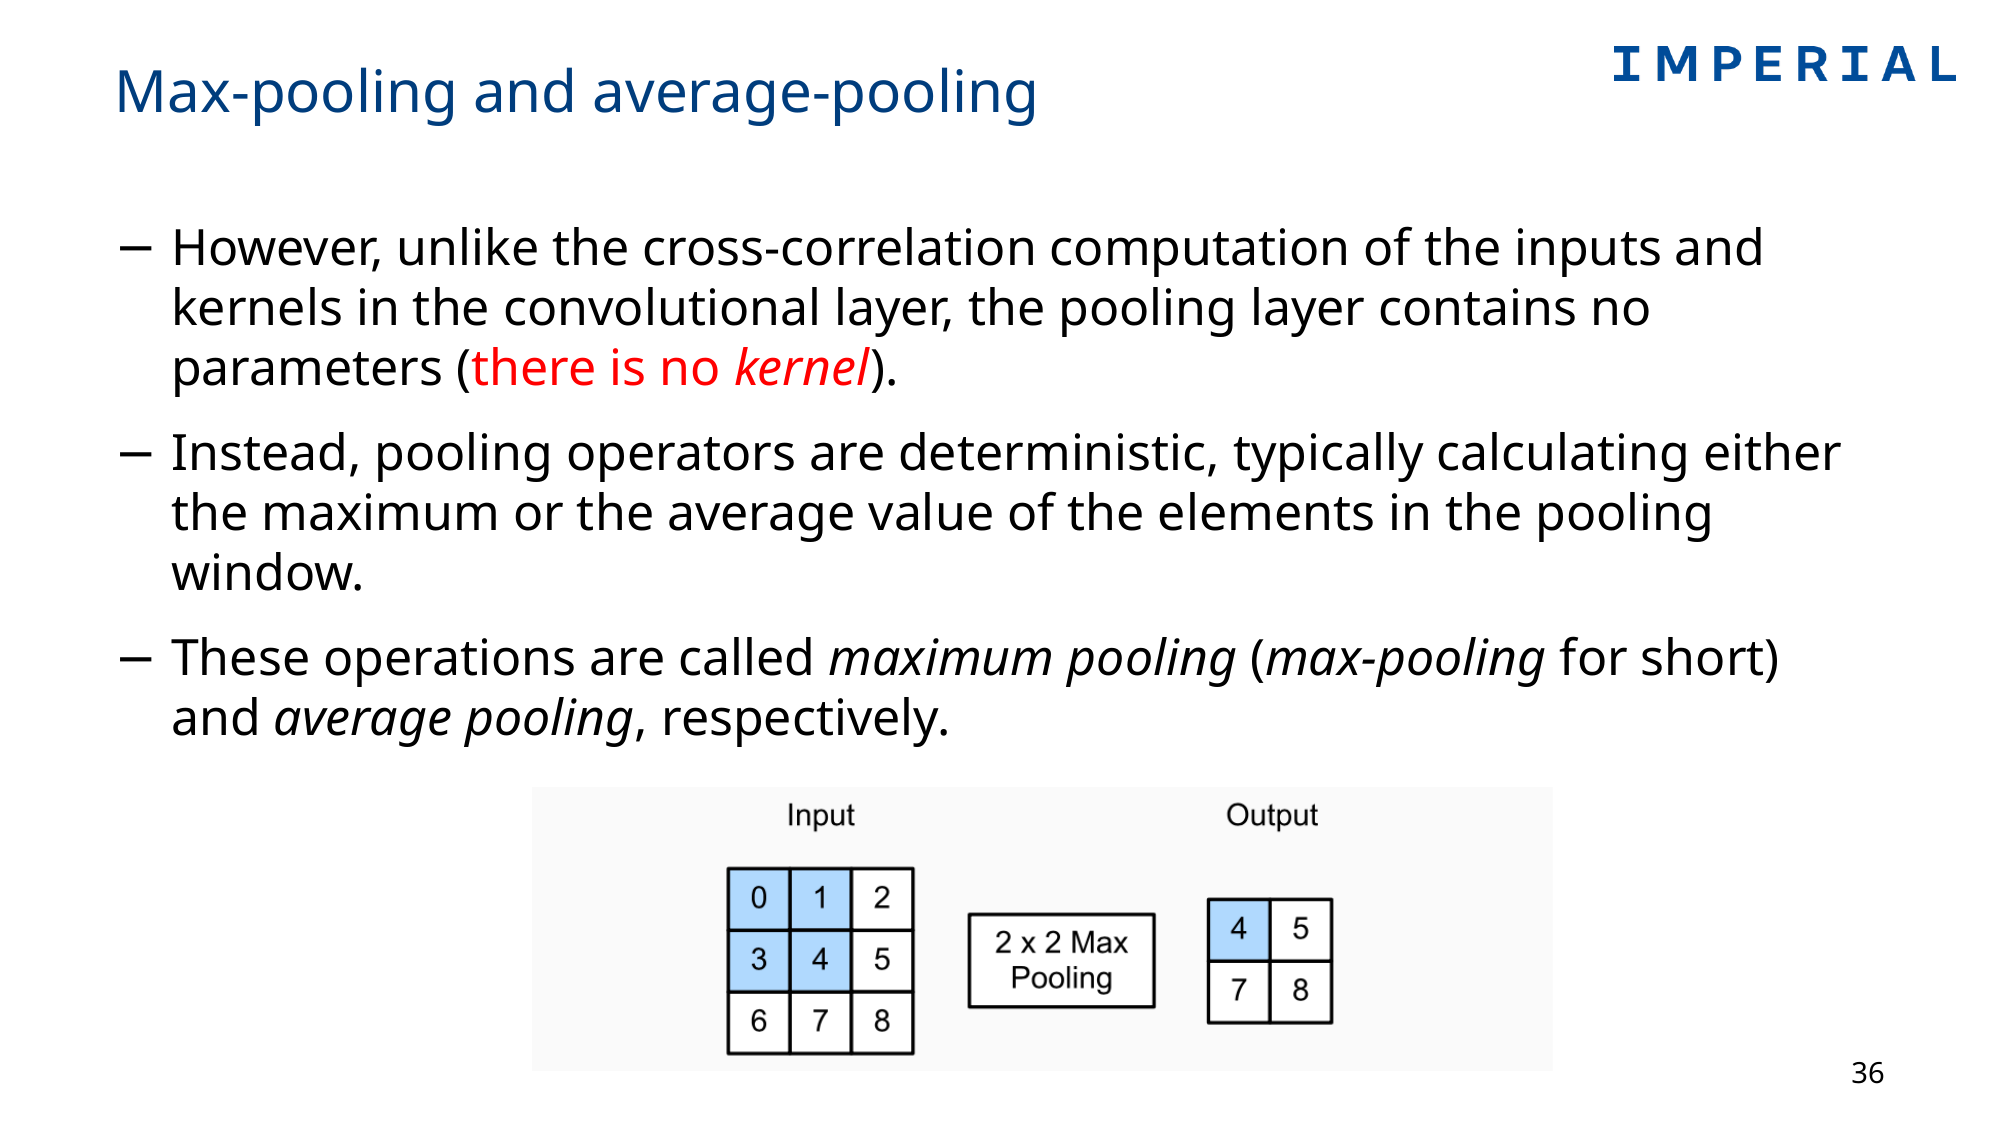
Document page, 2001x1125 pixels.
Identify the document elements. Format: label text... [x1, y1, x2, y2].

picture [531, 786, 1553, 1071]
list However, unlike the cross-correlation computation of the inputs and kernels in the convolutional layer, the pooling layer contains no parameters (there is no kernel). Instead, pooling operators are deterministic, typically calculating either the maximum or the average value of the elements in the pooling window. These operations are called maximum pooling (max-pooling for short) and average pooling, respectively. [99, 208, 1900, 1024]
picture [1900, 46, 1956, 81]
slide_number 36 [1433, 1046, 1901, 1103]
title Max-pooling and average-pooling [99, 0, 1900, 184]
